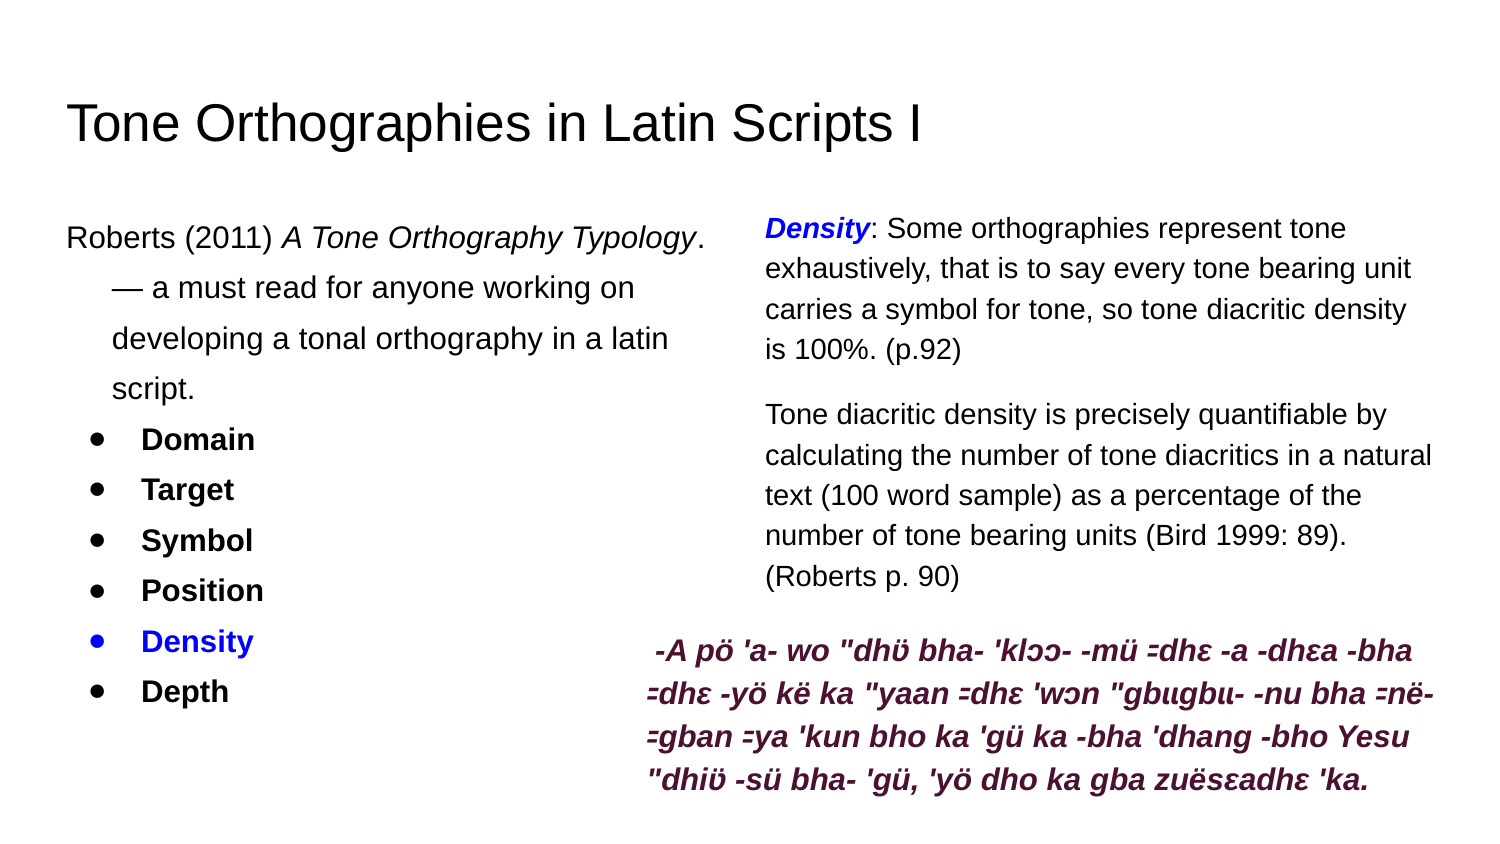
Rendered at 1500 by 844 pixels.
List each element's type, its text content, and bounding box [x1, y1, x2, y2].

list Roberts (2011) A Tone Orthography Typology. — a must read for anyone working on developing a tonal orthography in a latin script. Domain Target Symbol Position Density Depth [51, 189, 734, 750]
list ‐A pö 'a‐ wo "dhʋ̈ bha‐ 'klɔɔ‐ ‐mü ꞊dhɛ ‐a ‐dhɛa ‐bha ꞊dhɛ ‐yö kë ka "yaan ꞊dhɛ 'wɔn "gbɩɩgbɩɩ‐ ‐nu bha ꞊në‐ ꞊gban ꞊ya 'kun bho ka 'gü ka ‐bha 'dhang ‐bho Yesu "dhiʋ̈ ‐sü bha‐ 'gü, 'yö dho ka gba zuësɛadhɛ 'ka. [631, 609, 1472, 817]
list Density: Some orthographies represent tone exhaustively, that is to say every tone bearing unit carries a symbol for tone, so tone diacritic density is 100%. (p.92) Tone diacritic density is precisely quantifiable by calculating the number of tone diacritics in a natural text (100 word sample) as a percentage of the number of tone bearing units (Bird 1999: 89). (Roberts p. 90) [750, 189, 1449, 609]
title Tone Orthographies in Latin Scripts I [51, 72, 1449, 167]
